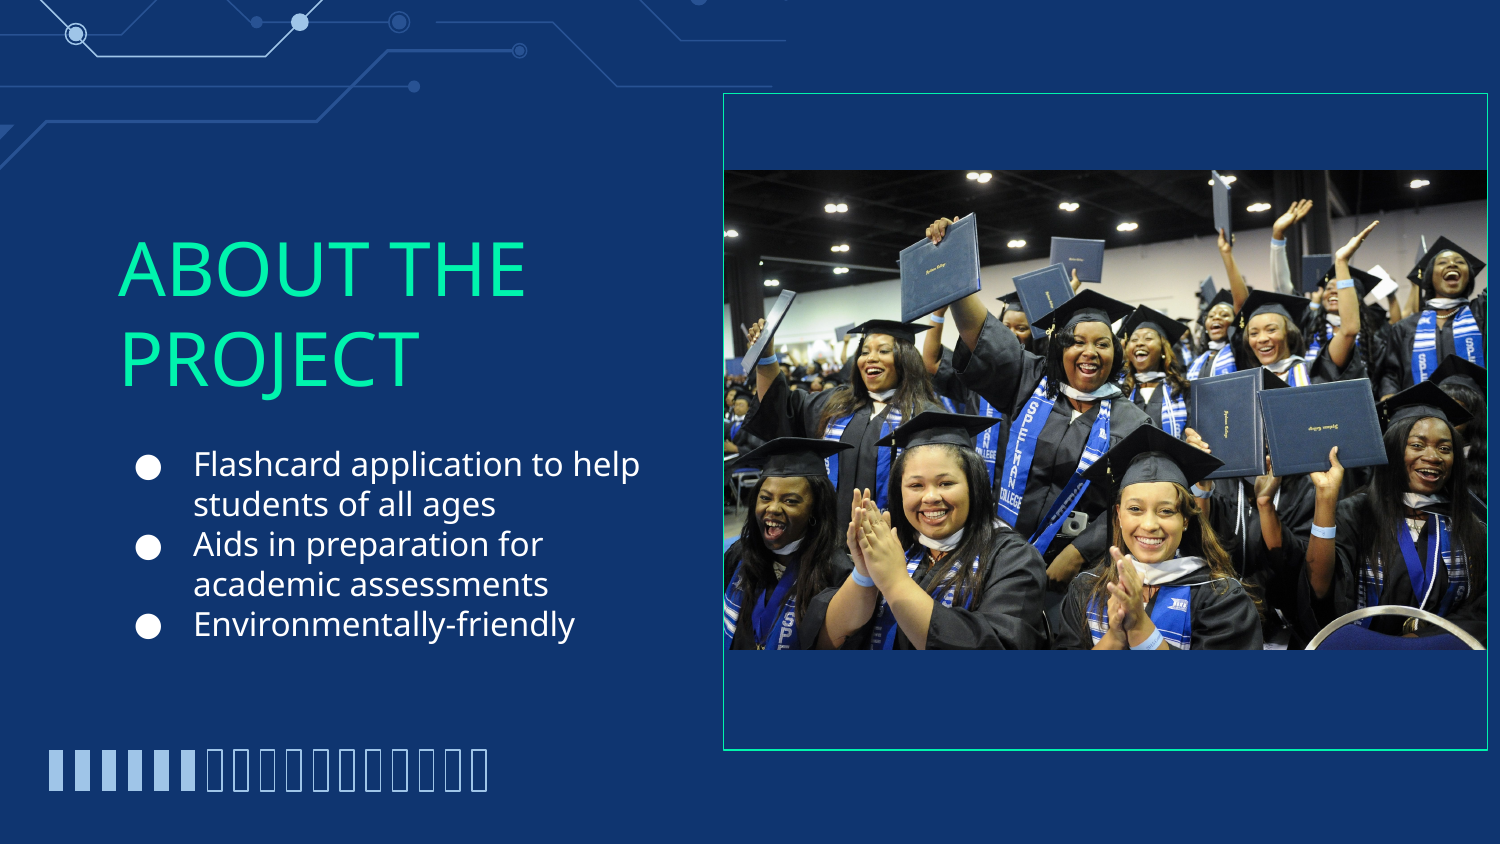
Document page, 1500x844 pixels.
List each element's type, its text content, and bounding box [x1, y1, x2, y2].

title ABOUT THE PROJECT [118, 259, 694, 364]
picture [724, 170, 1487, 651]
subtitle Flashcard application to help students of all ages Aids in preparation for academic assessments Environmentally-friendly [118, 429, 694, 658]
